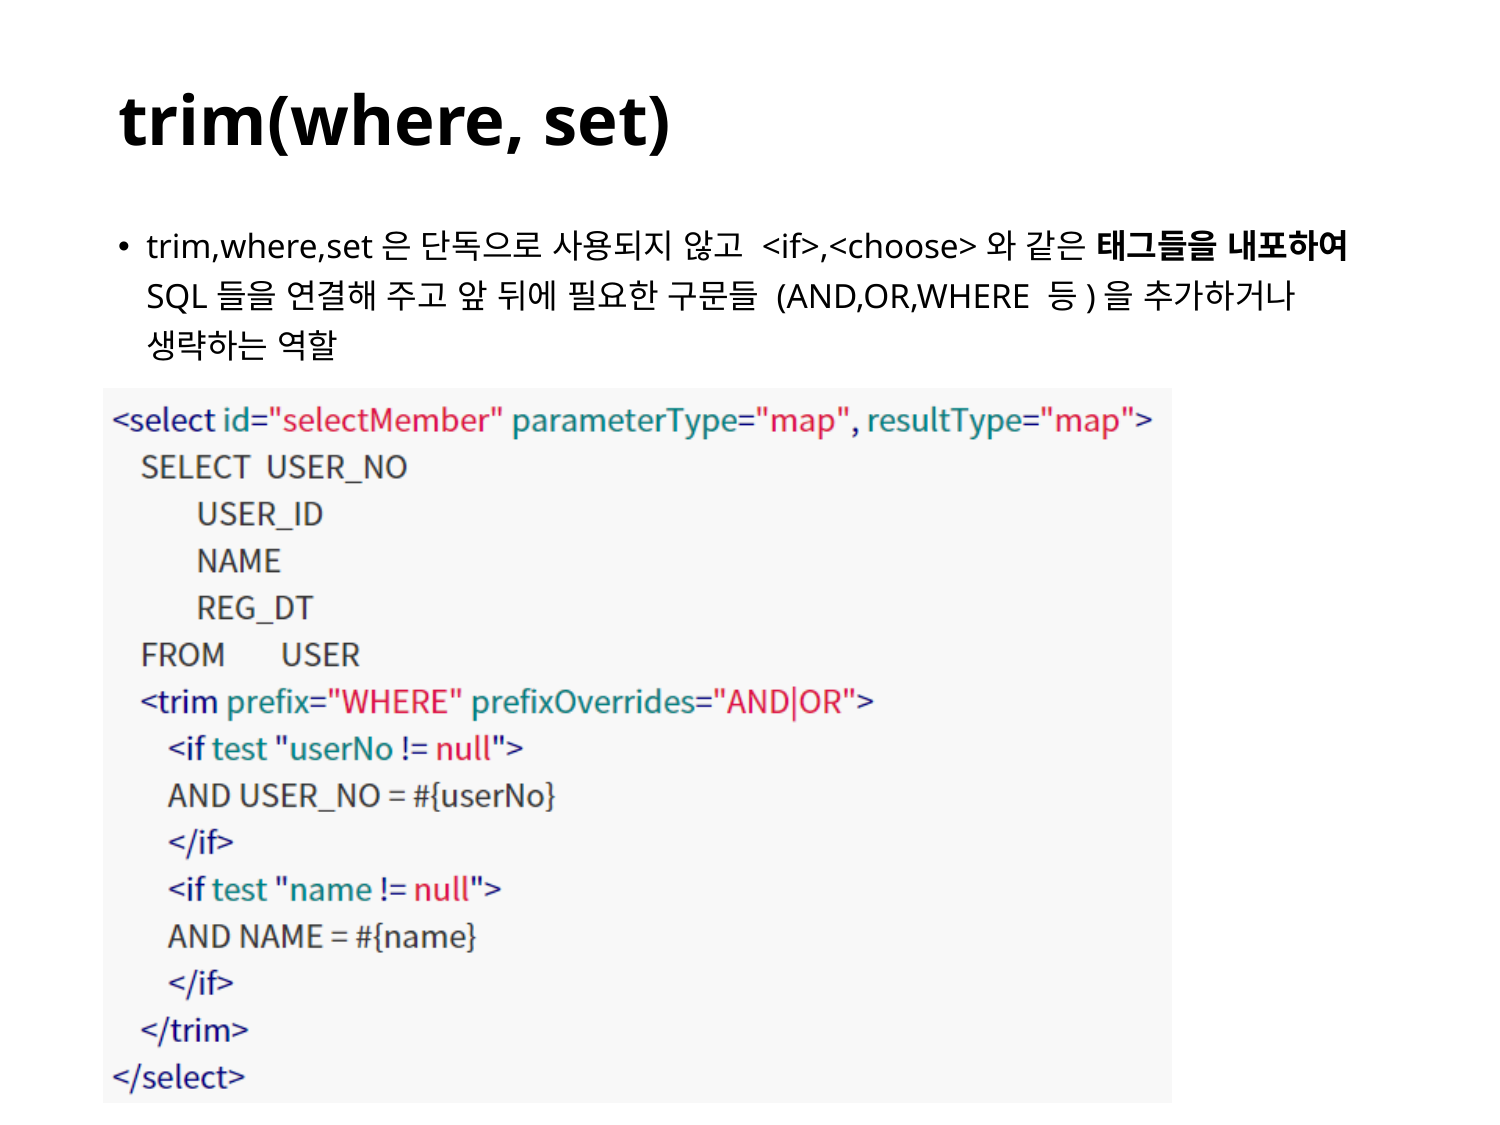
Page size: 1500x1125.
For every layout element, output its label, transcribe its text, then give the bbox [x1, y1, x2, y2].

list trim,where,set은 단독으로 사용되지 않고 <if>,<choose>와 같은 태그들을 내포하여 SQL들을 연결해 주고 앞 뒤에 필요한 구문들 (AND,OR,WHERE 등)을 추가하거나 생략하는 역할 [103, 208, 1397, 1014]
picture [103, 388, 1172, 1103]
title trim(where, set) [103, 59, 1397, 188]
